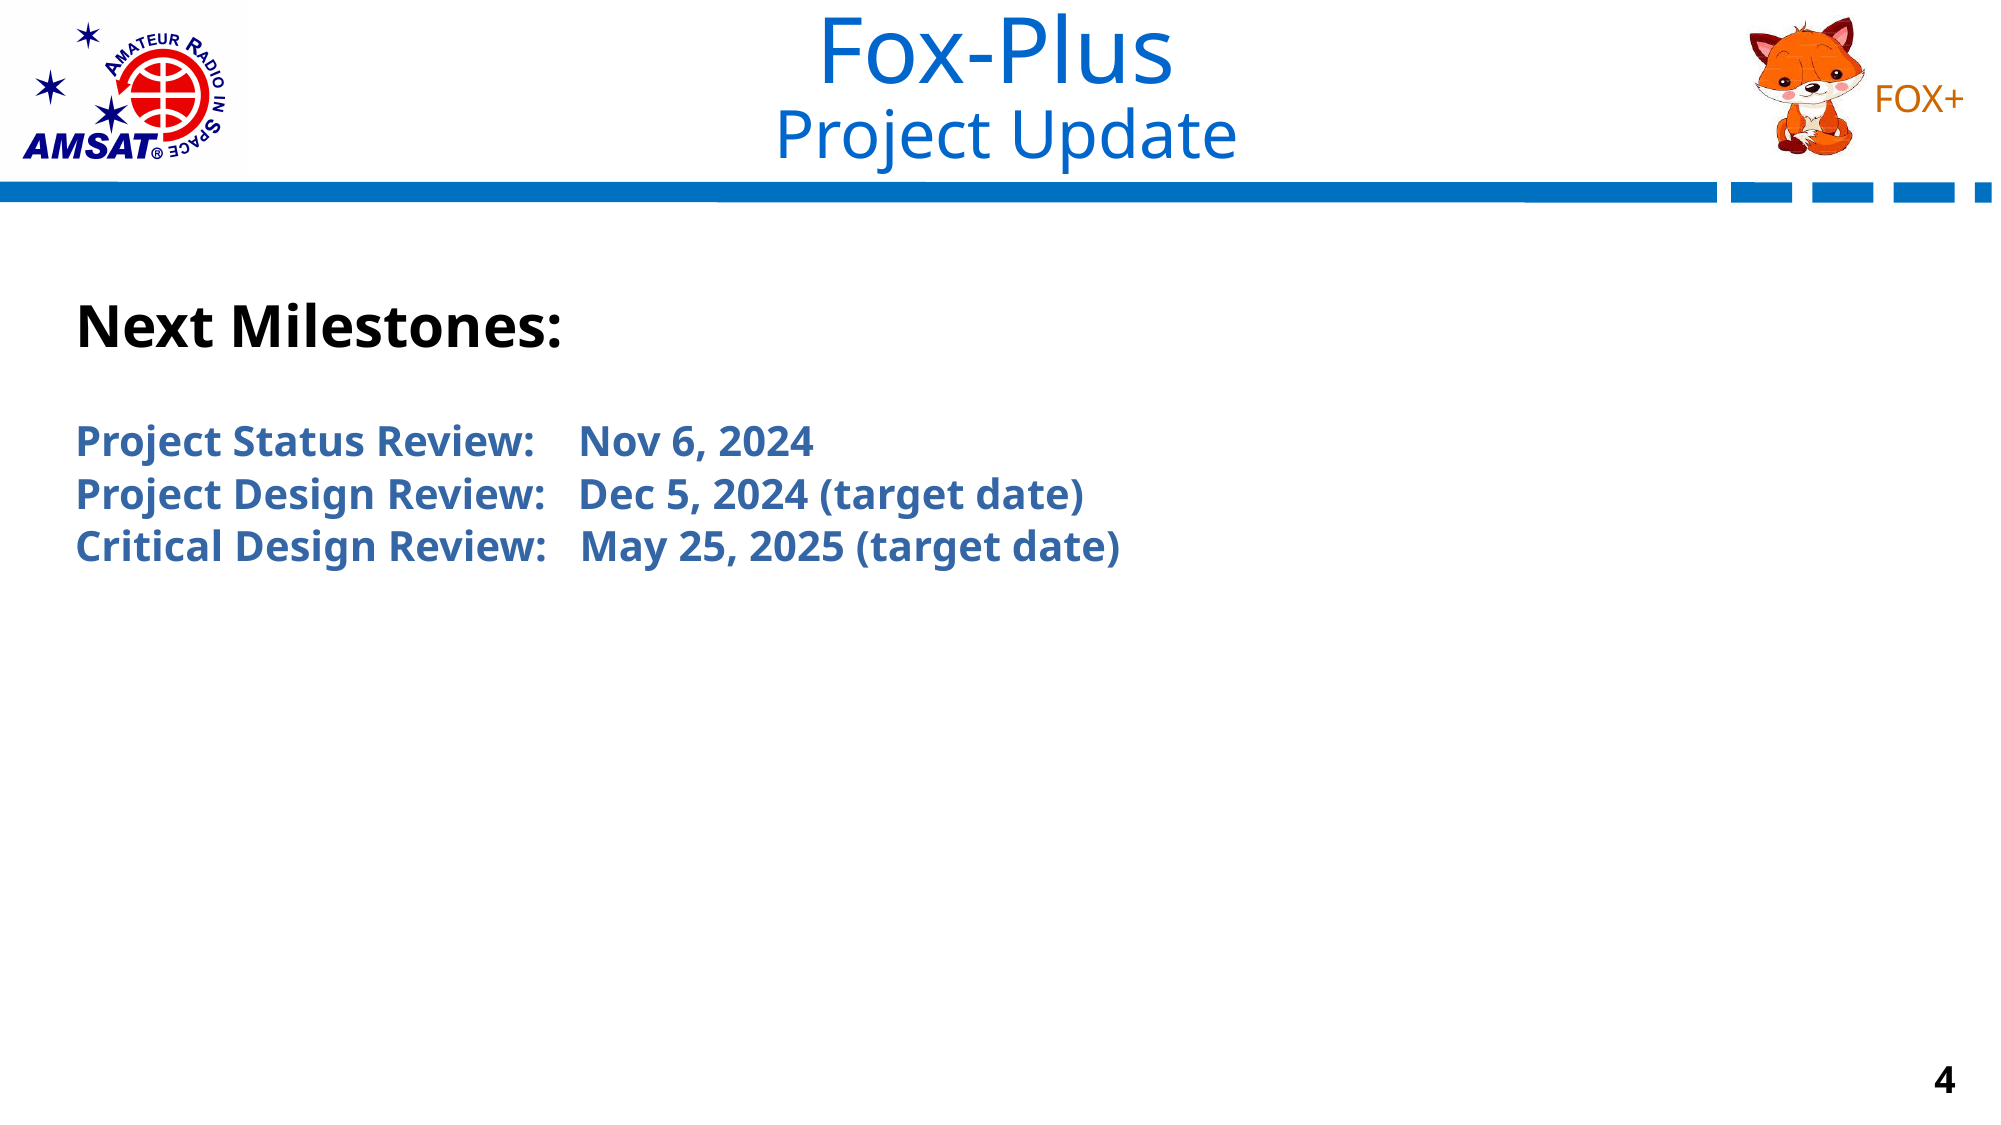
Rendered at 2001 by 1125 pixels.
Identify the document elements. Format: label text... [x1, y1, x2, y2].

text_box 4 [1899, 1049, 1991, 1109]
picture [0, 0, 251, 182]
text_box Fox-Plus Project Update [262, 62, 1723, 176]
text_box Next Milestones: Project Status Review: Nov 6, 2024 Project Design Review: Dec 5, 2024 (target date) Critical Design Review: May 25, 2025 (target date) [60, 299, 1835, 683]
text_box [1723, 14, 2000, 193]
